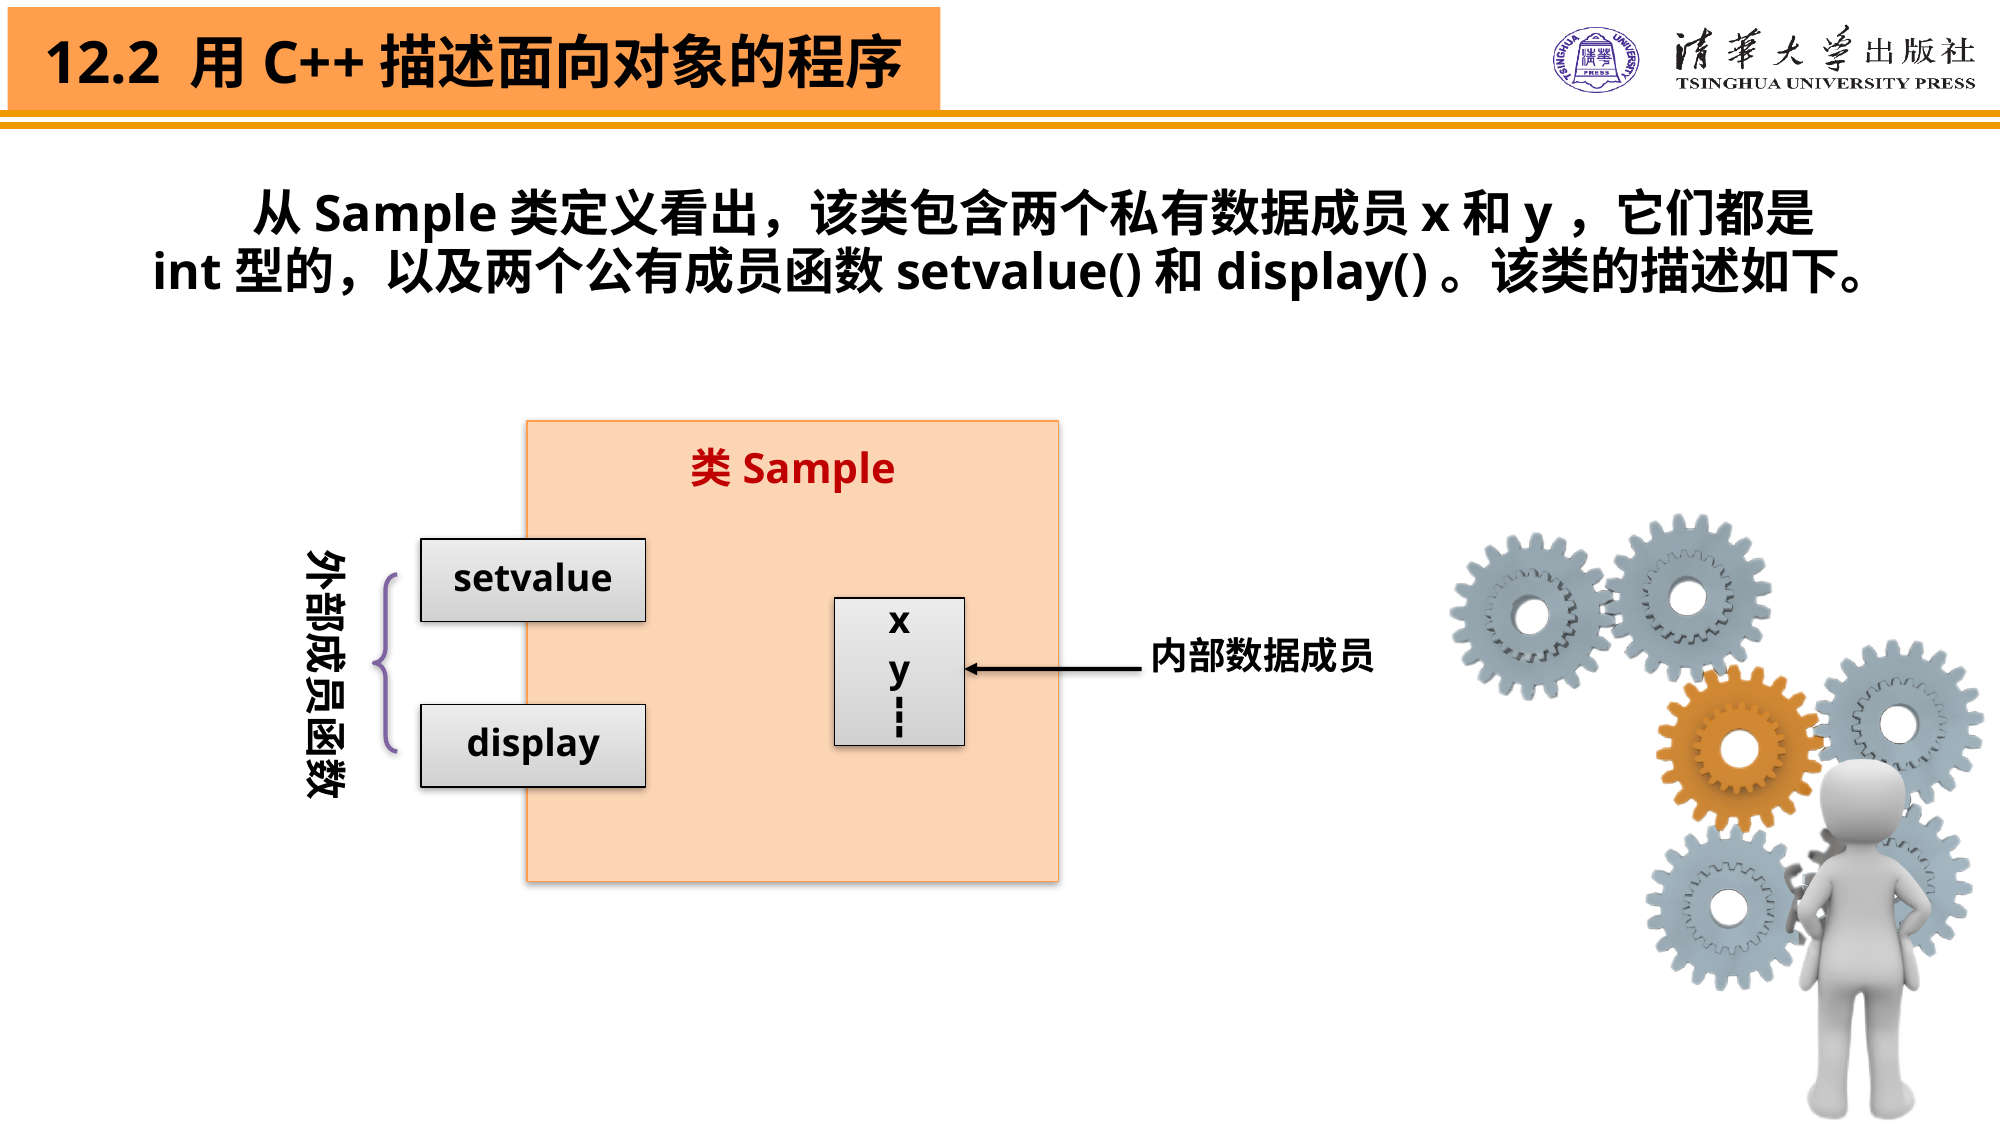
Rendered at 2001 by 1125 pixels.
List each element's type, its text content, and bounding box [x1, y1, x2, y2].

text_box 外部成员函数 [279, 527, 351, 823]
text_box display [420, 704, 646, 788]
picture [1504, 0, 2001, 144]
text_box 从Sample类定义看出，该类包含两个私有数据成员x和y，它们都是int型的，以及两个公有成员函数setvalue()和display()。该类的描述如下。 [137, 175, 1910, 307]
text_box [964, 662, 1115, 676]
text_box [371, 572, 398, 754]
text_box 类Sample [669, 444, 918, 500]
text_box x y ┇ [834, 597, 965, 746]
text_box [526, 420, 1059, 882]
text_box 内部数据成员 [1115, 633, 1359, 685]
picture [1364, 471, 2000, 1125]
text_box setvalue [420, 538, 646, 622]
